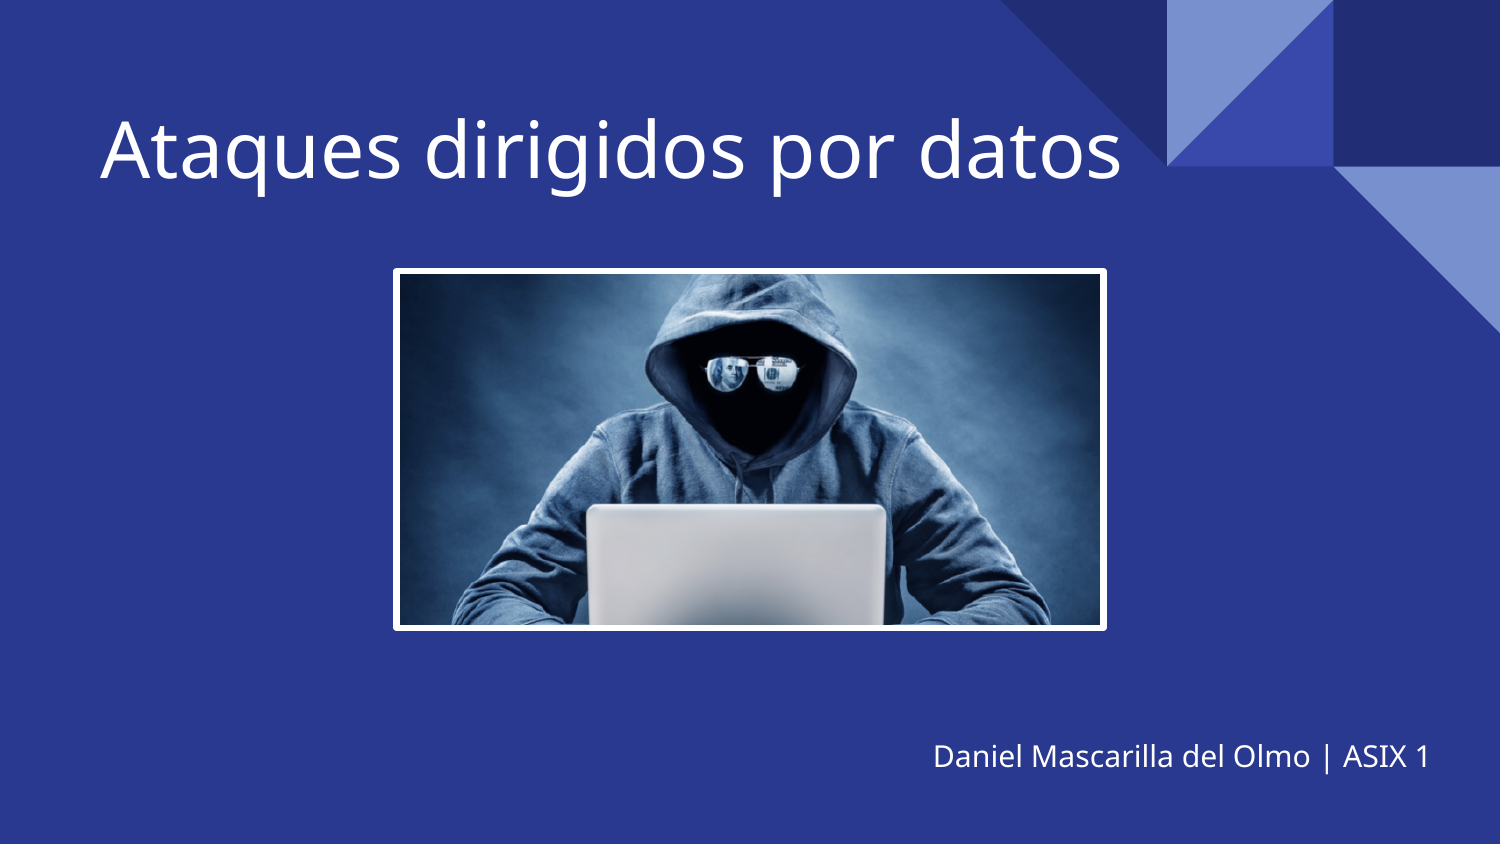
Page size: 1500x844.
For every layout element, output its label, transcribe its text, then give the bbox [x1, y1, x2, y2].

picture [399, 273, 1101, 625]
title Ataques dirigidos por datos [85, 78, 1435, 217]
subtitle Daniel Mascarilla del Olmo | ASIX 1 [98, 720, 1447, 792]
